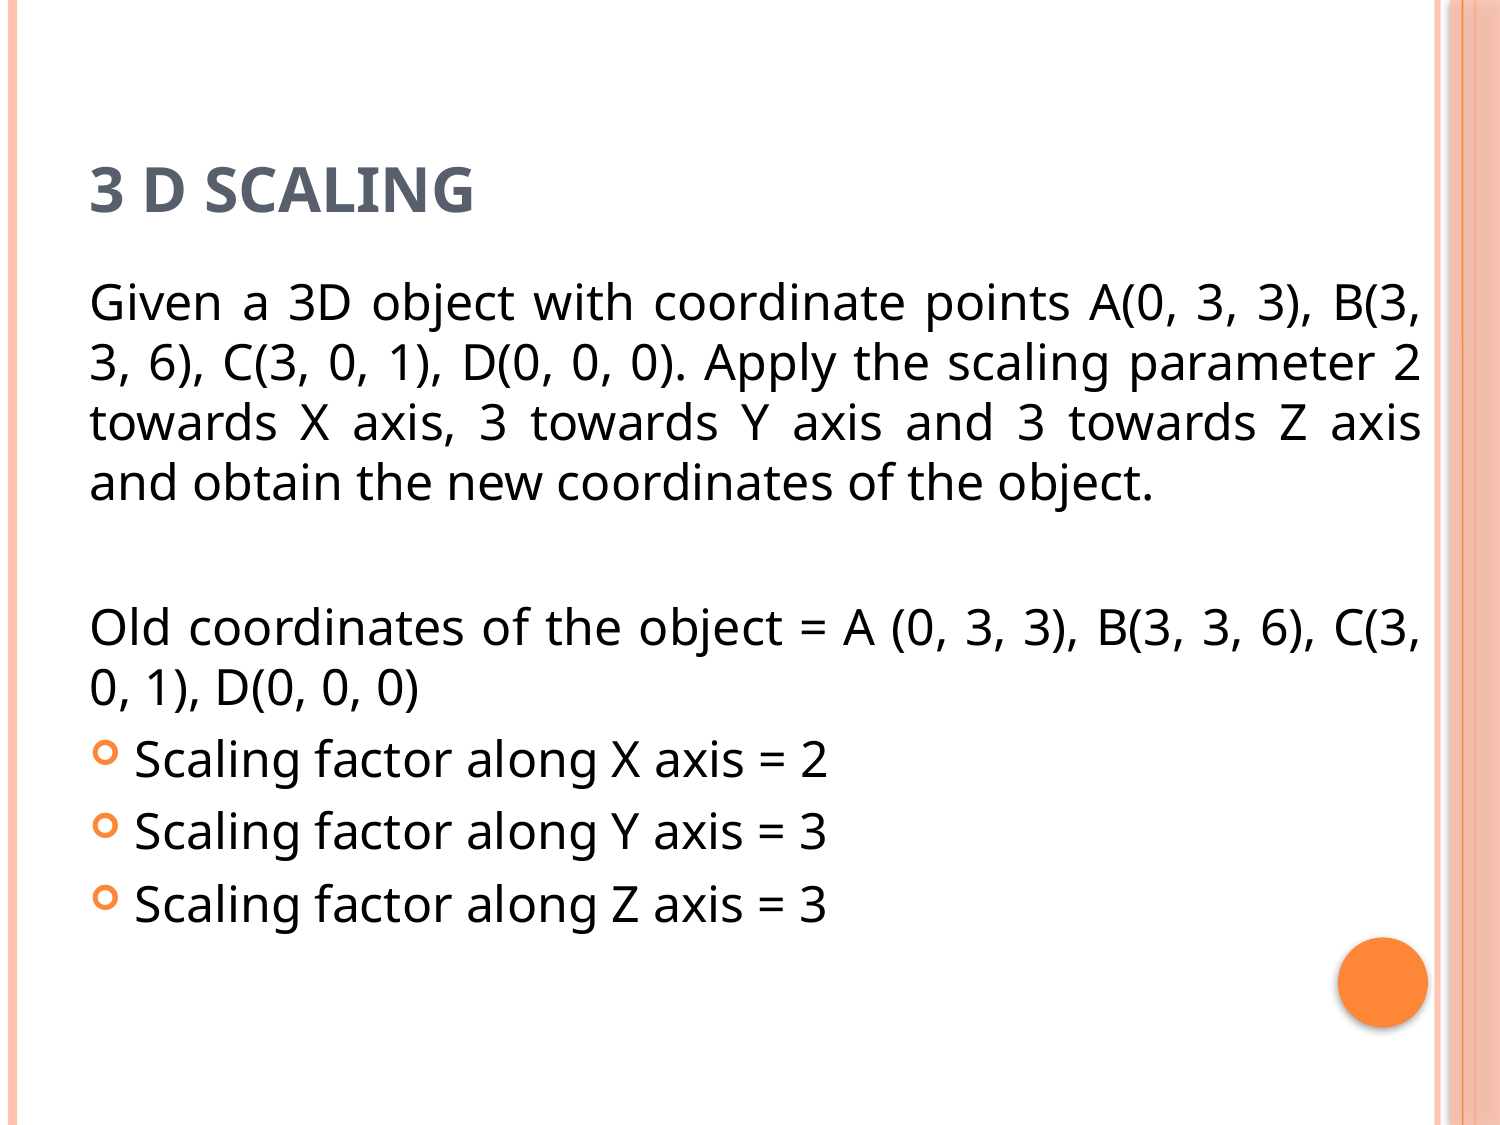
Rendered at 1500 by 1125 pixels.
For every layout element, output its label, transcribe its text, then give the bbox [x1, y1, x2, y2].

list Given a 3D object with coordinate points A(0, 3, 3), B(3, 3, 6), C(3, 0, 1), D(0, 0, 0). Apply the scaling parameter 2 towards X axis, 3 towards Y axis and 3 towards Z axis and obtain the new coordinates of the object. Old coordinates of the object = A (0, 3, 3), B(3, 3, 6), C(3, 0, 1), D(0, 0, 0) Scaling factor along X axis = 2 Scaling factor along Y axis = 3 Scaling factor along Z axis = 3 [75, 262, 1438, 1062]
title 3 d scaling [75, 45, 1300, 233]
